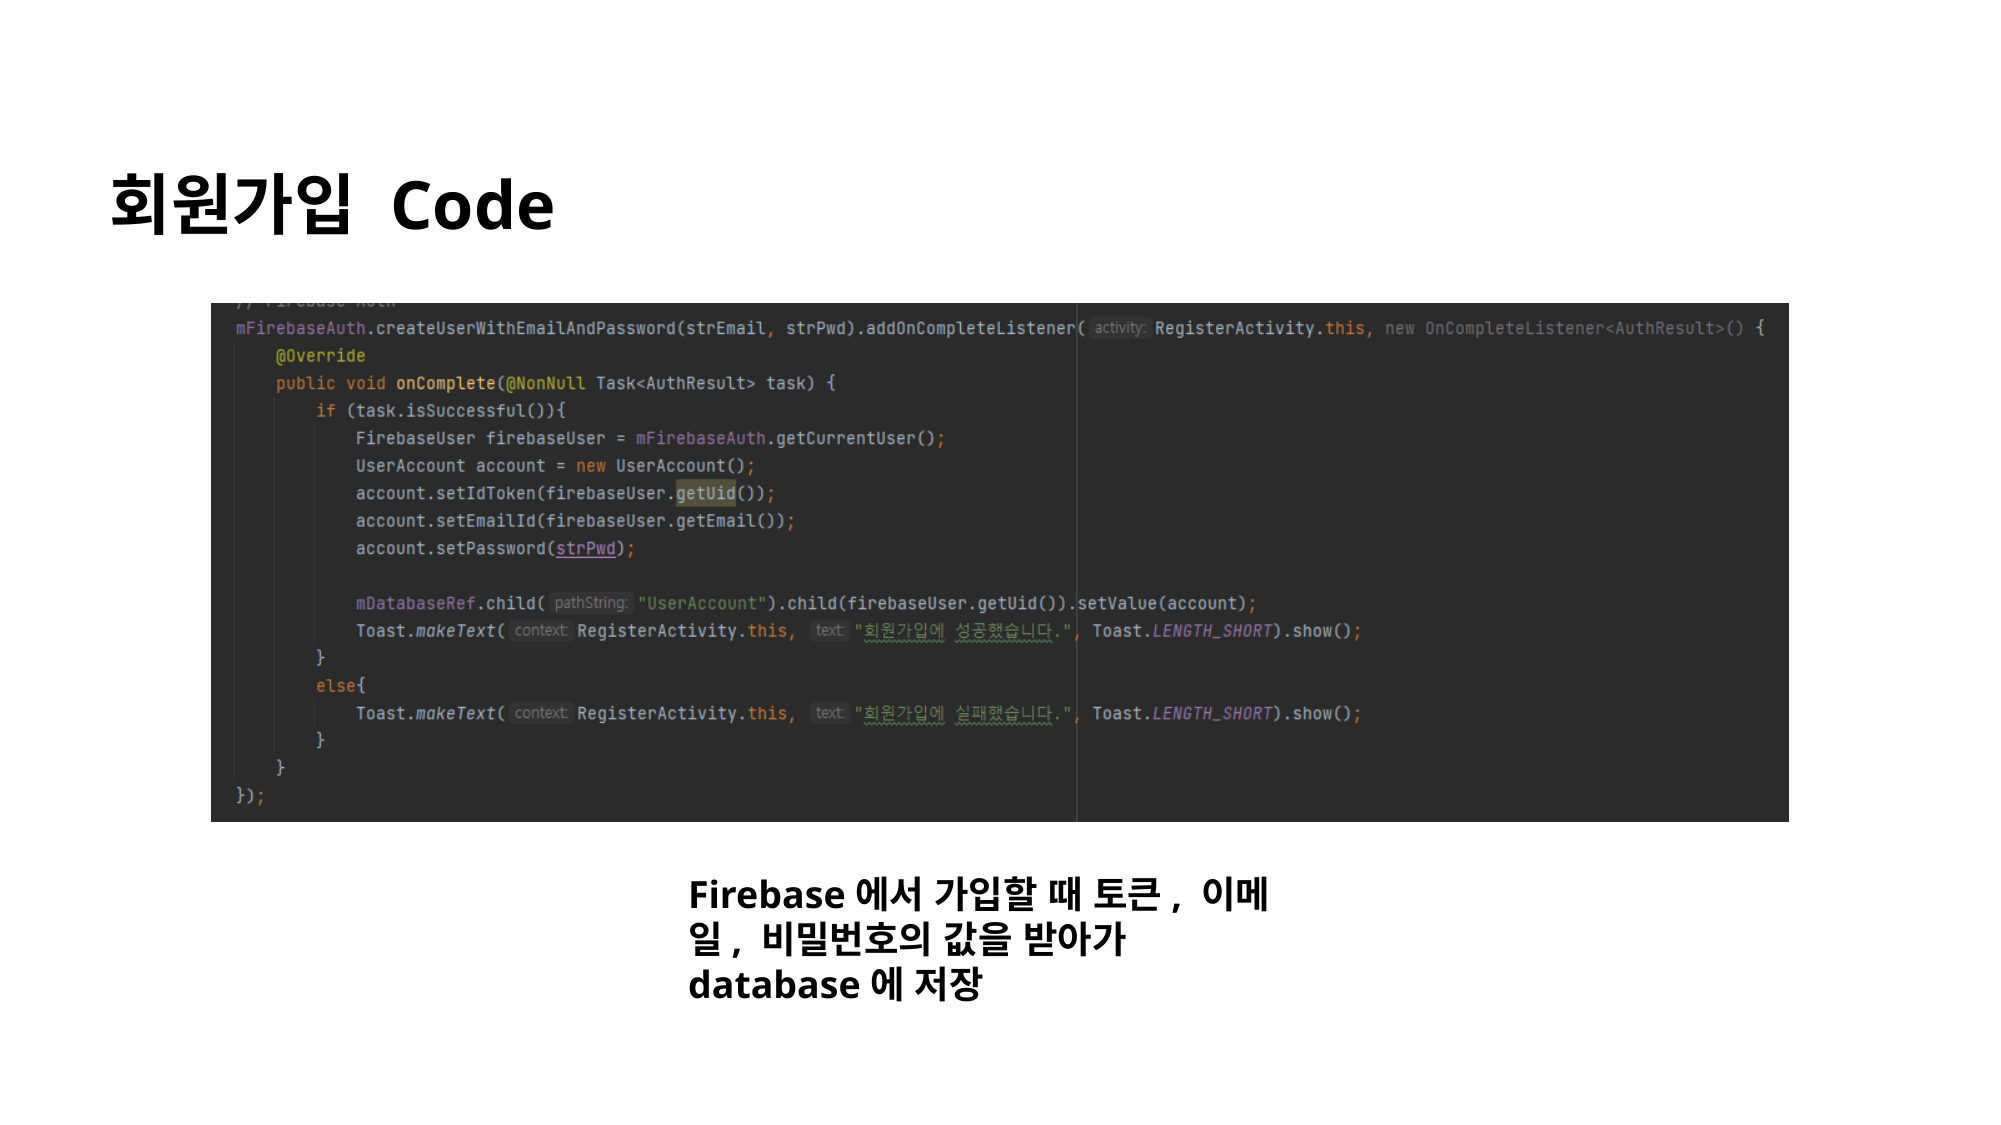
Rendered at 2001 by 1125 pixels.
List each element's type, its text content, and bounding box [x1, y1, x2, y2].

text_box 회원가입 Code [94, 155, 680, 251]
text_box Firebase에서 가입할 때 토큰, 이메일, 비밀번호의 값을 받아가 database에 저장 [673, 863, 1327, 1014]
picture [211, 303, 1789, 822]
